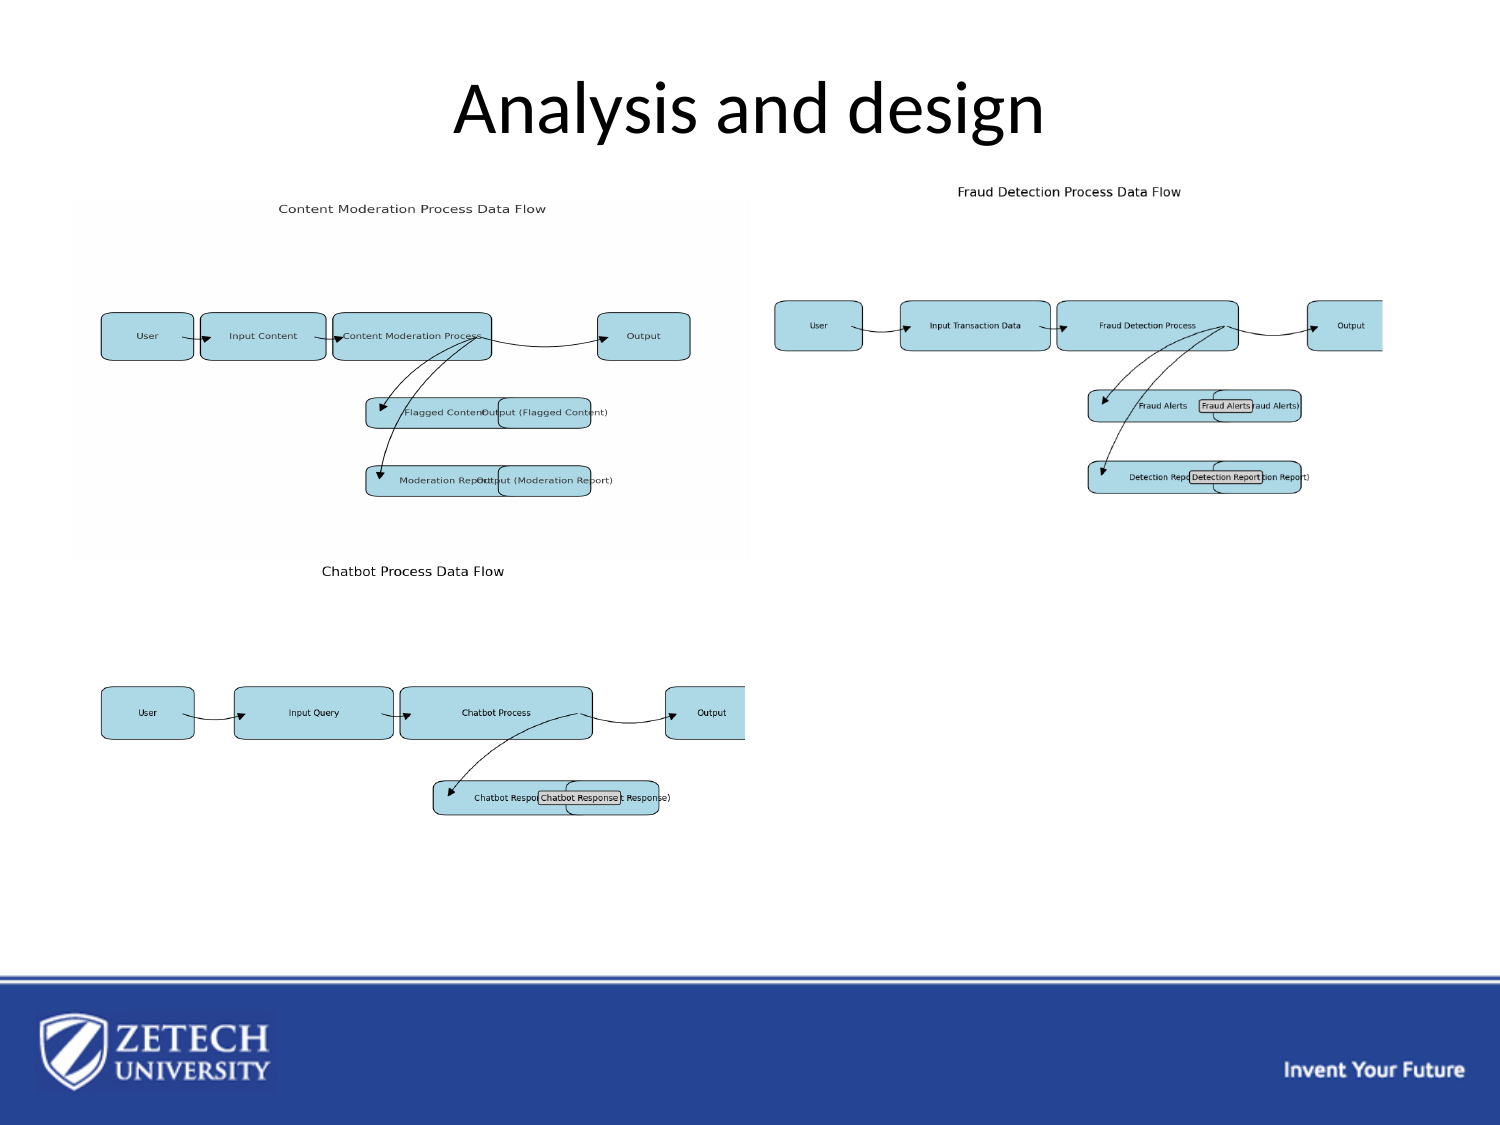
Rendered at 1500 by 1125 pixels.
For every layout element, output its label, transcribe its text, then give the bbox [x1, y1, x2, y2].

title Analysis and design [75, 45, 1425, 163]
picture [0, 181, 1500, 1125]
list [74, 199, 744, 559]
